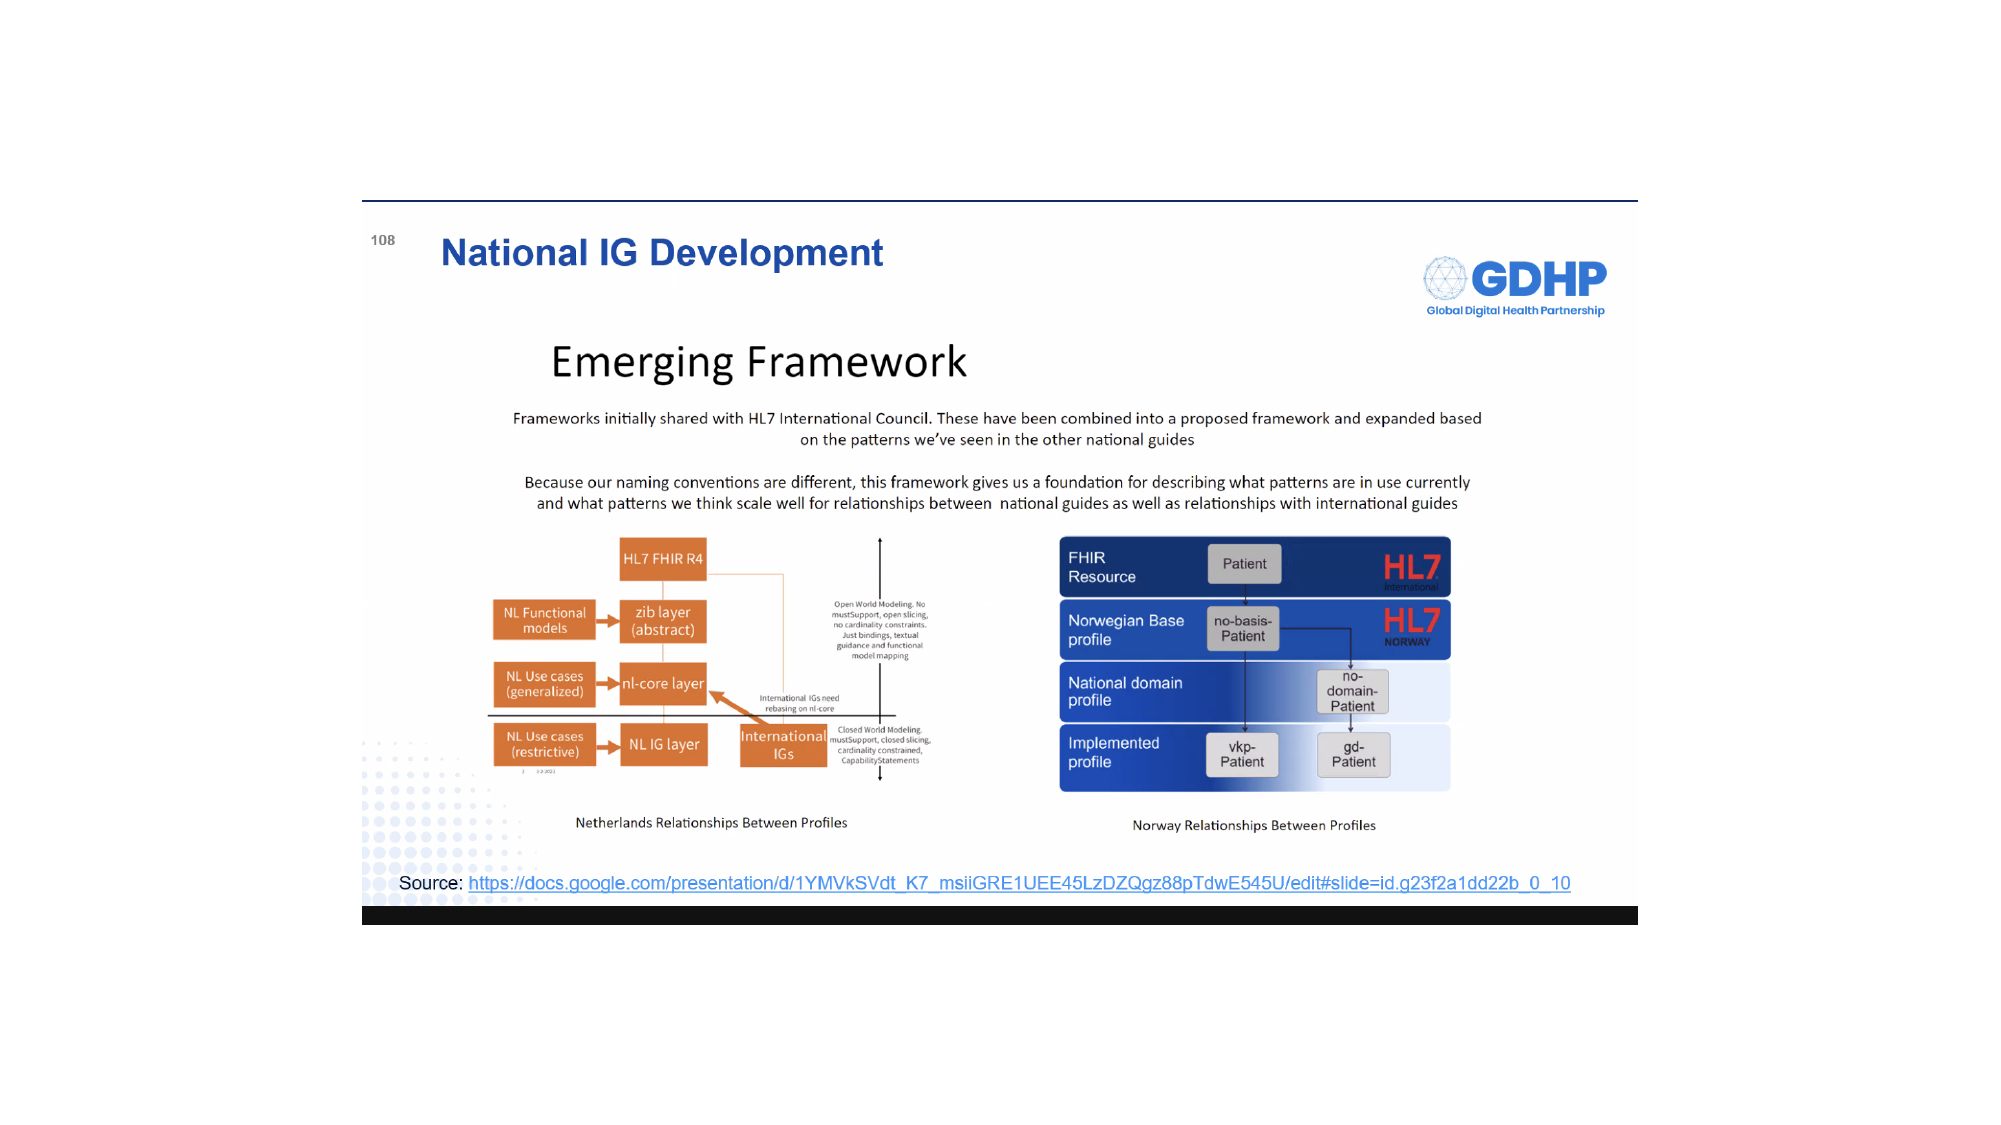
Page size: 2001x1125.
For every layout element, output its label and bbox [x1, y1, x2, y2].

picture [361, 200, 1638, 925]
